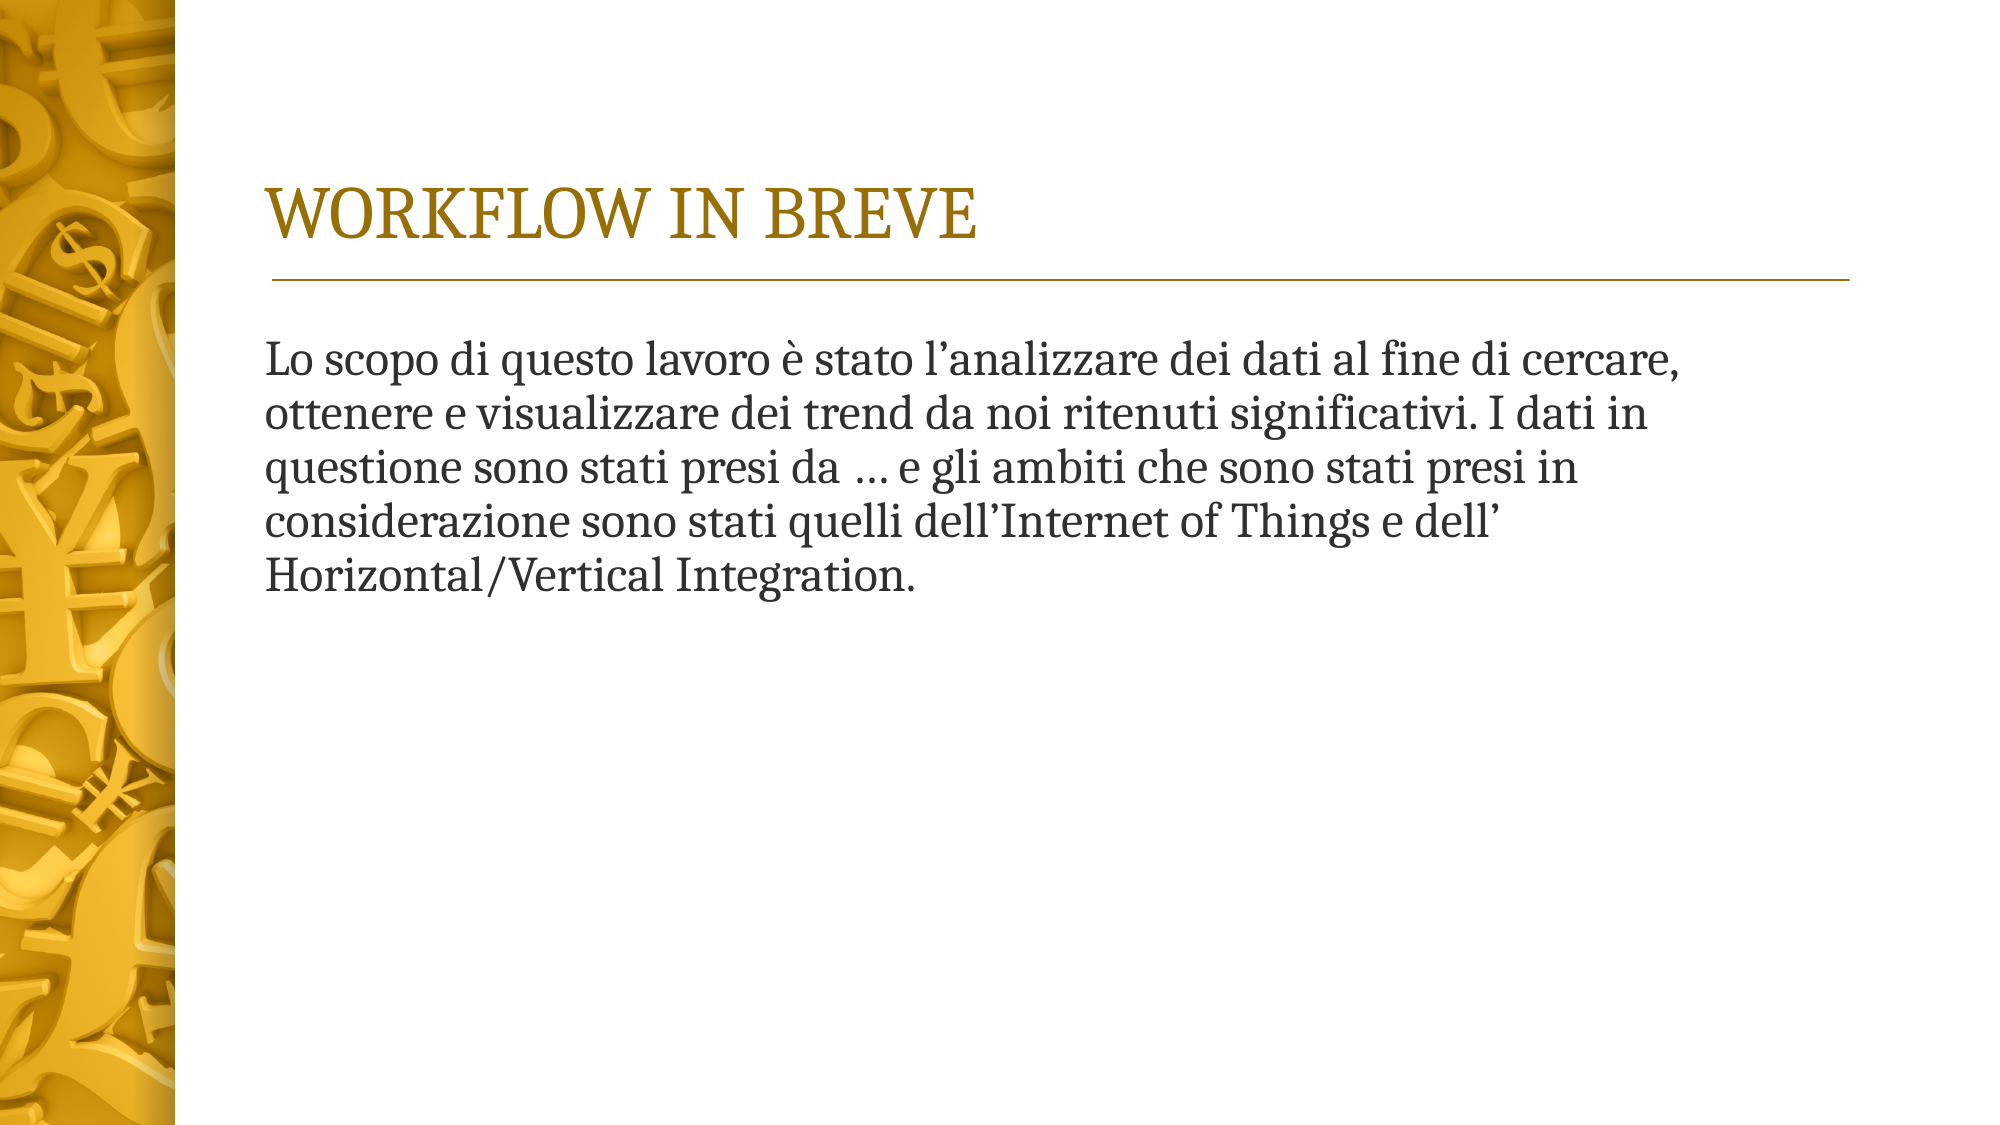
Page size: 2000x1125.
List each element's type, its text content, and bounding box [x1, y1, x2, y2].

picture [0, 0, 175, 1125]
list Lo scopo di questo lavoro è stato l’analizzare dei dati al fine di cercare, ottenere e visualizzare dei trend da noi ritenuti significativi. I dati in questione sono stati presi da … e gli ambiti che sono stati presi in considerazione sono stati quelli dell’Internet of Things e dell’ Horizontal/Vertical Integration. [249, 324, 1863, 1012]
title WORKFLOW IN BREVE [249, 62, 1863, 263]
